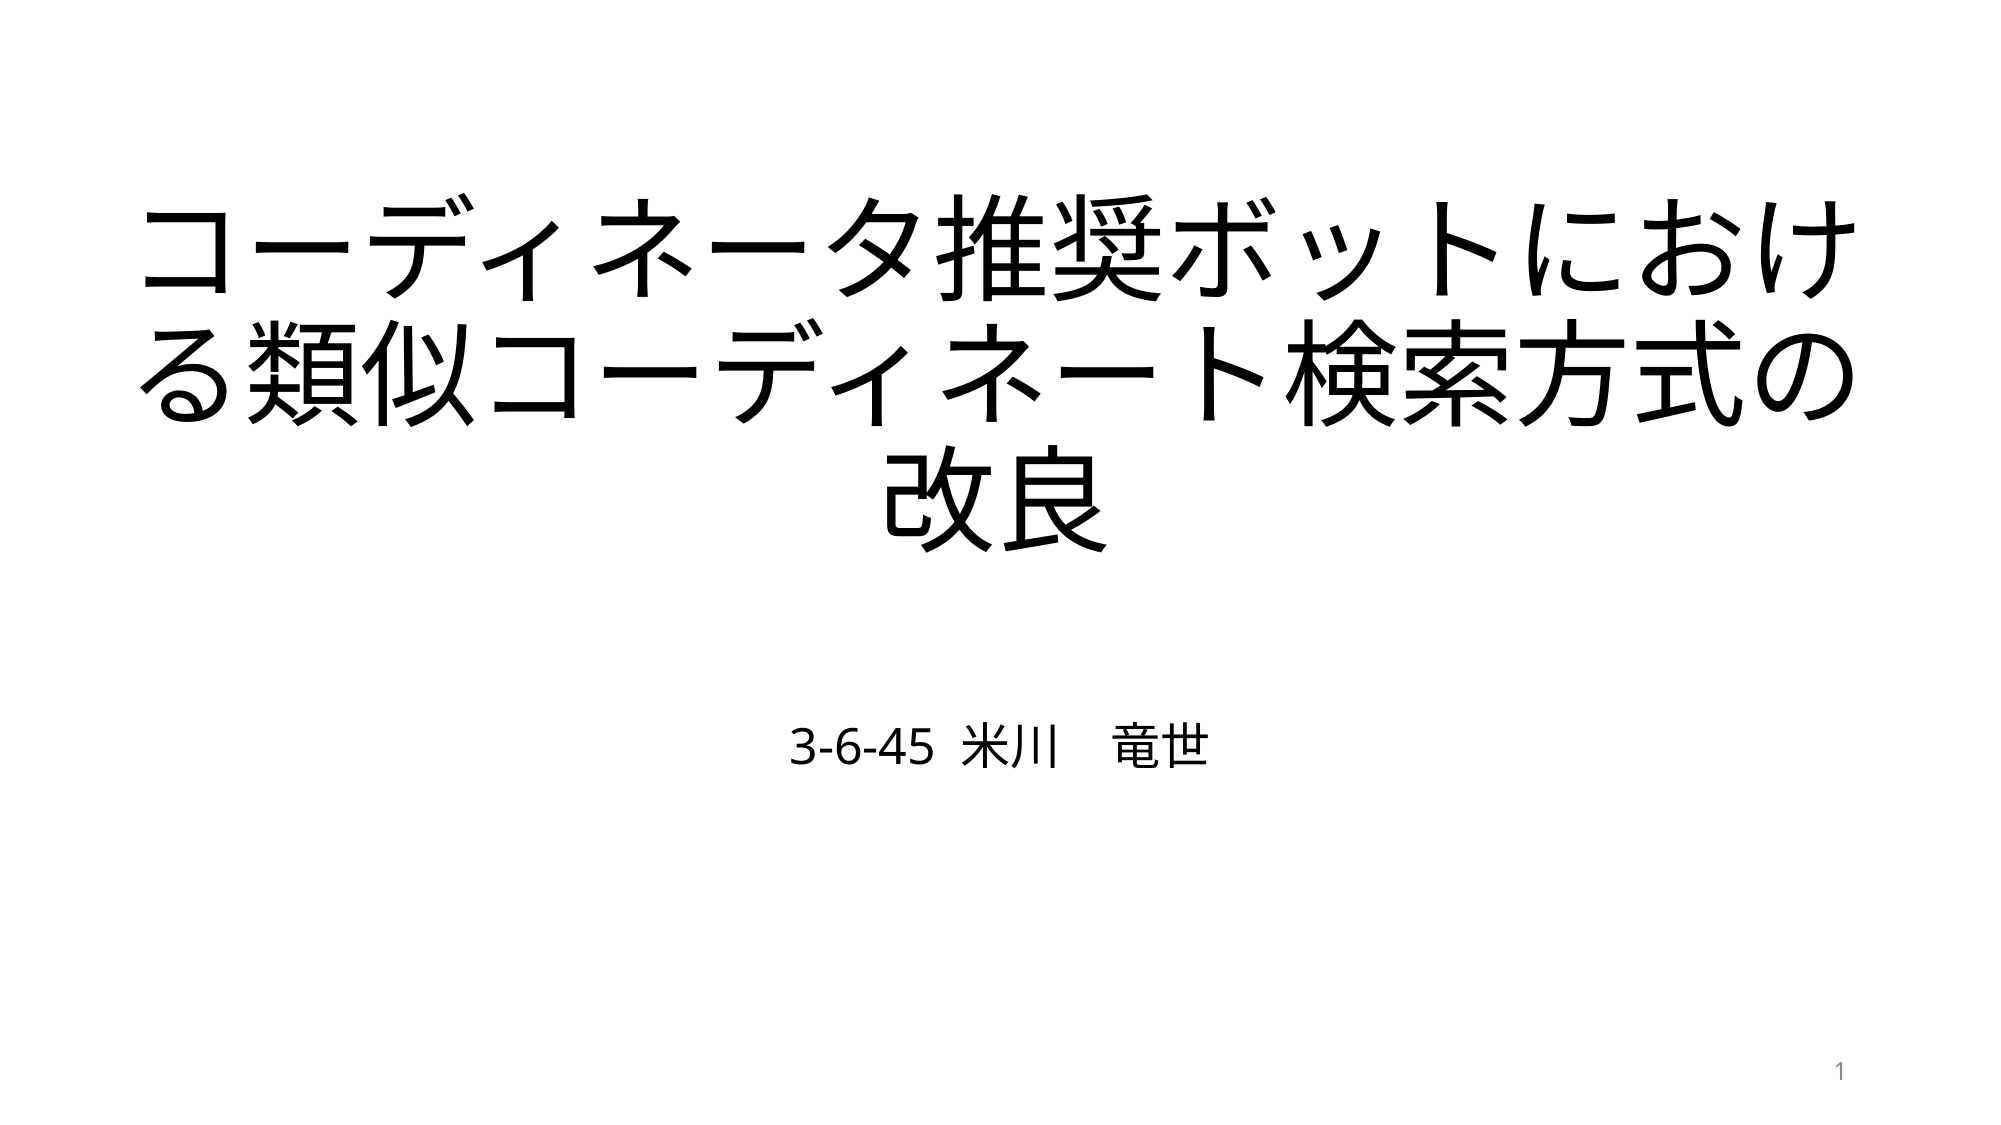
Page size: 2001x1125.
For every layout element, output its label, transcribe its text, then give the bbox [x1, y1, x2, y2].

subtitle 3-6-45 米川 竜世 [249, 713, 1750, 986]
title コーディネータ推奨ボットにおける類似コーディネート検索方式の改良 [72, 184, 1919, 576]
slide_number 1 [1412, 1042, 1863, 1103]
